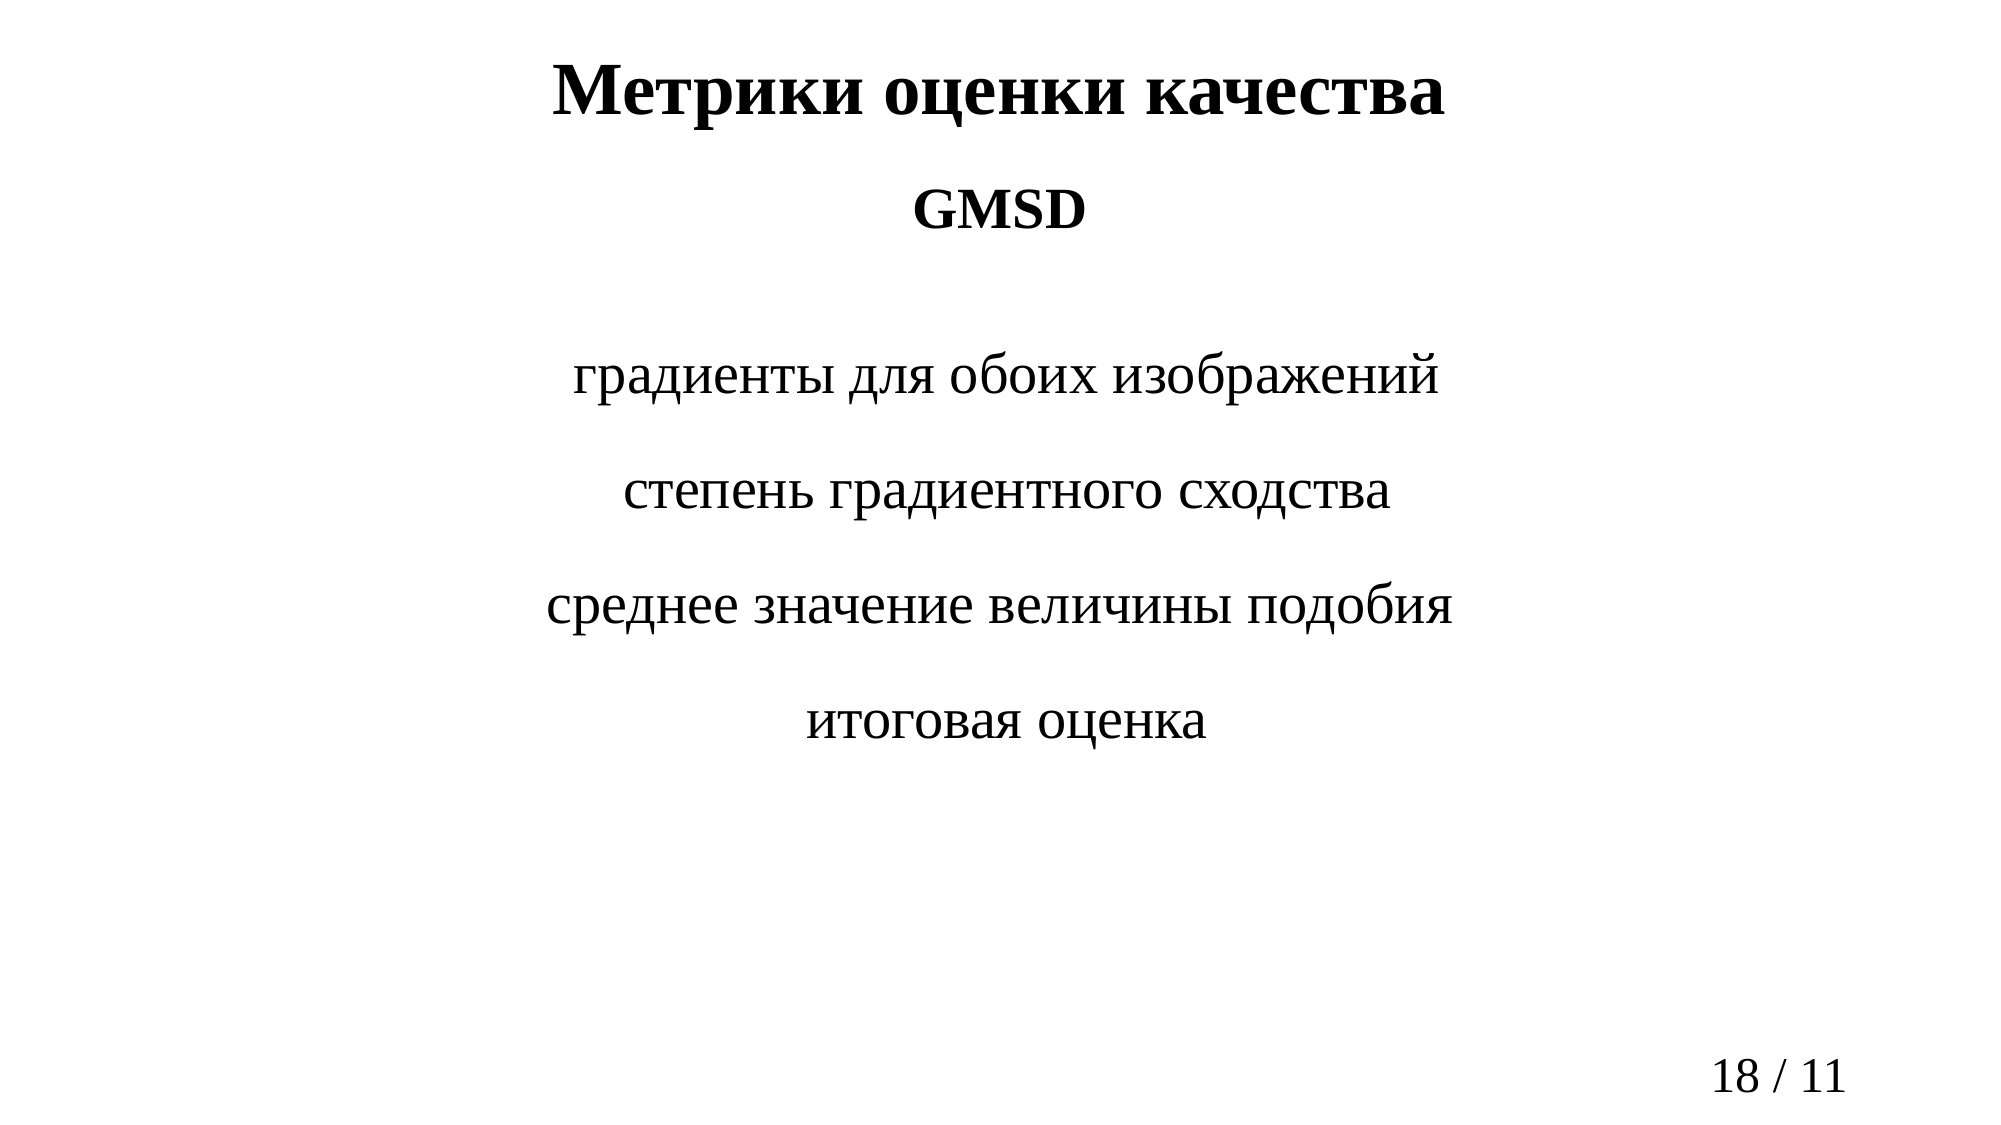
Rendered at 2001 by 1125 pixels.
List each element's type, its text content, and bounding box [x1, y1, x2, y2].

slide_number 18 [1412, 1042, 1863, 1103]
title Метрики оценки качества [174, 17, 1826, 163]
